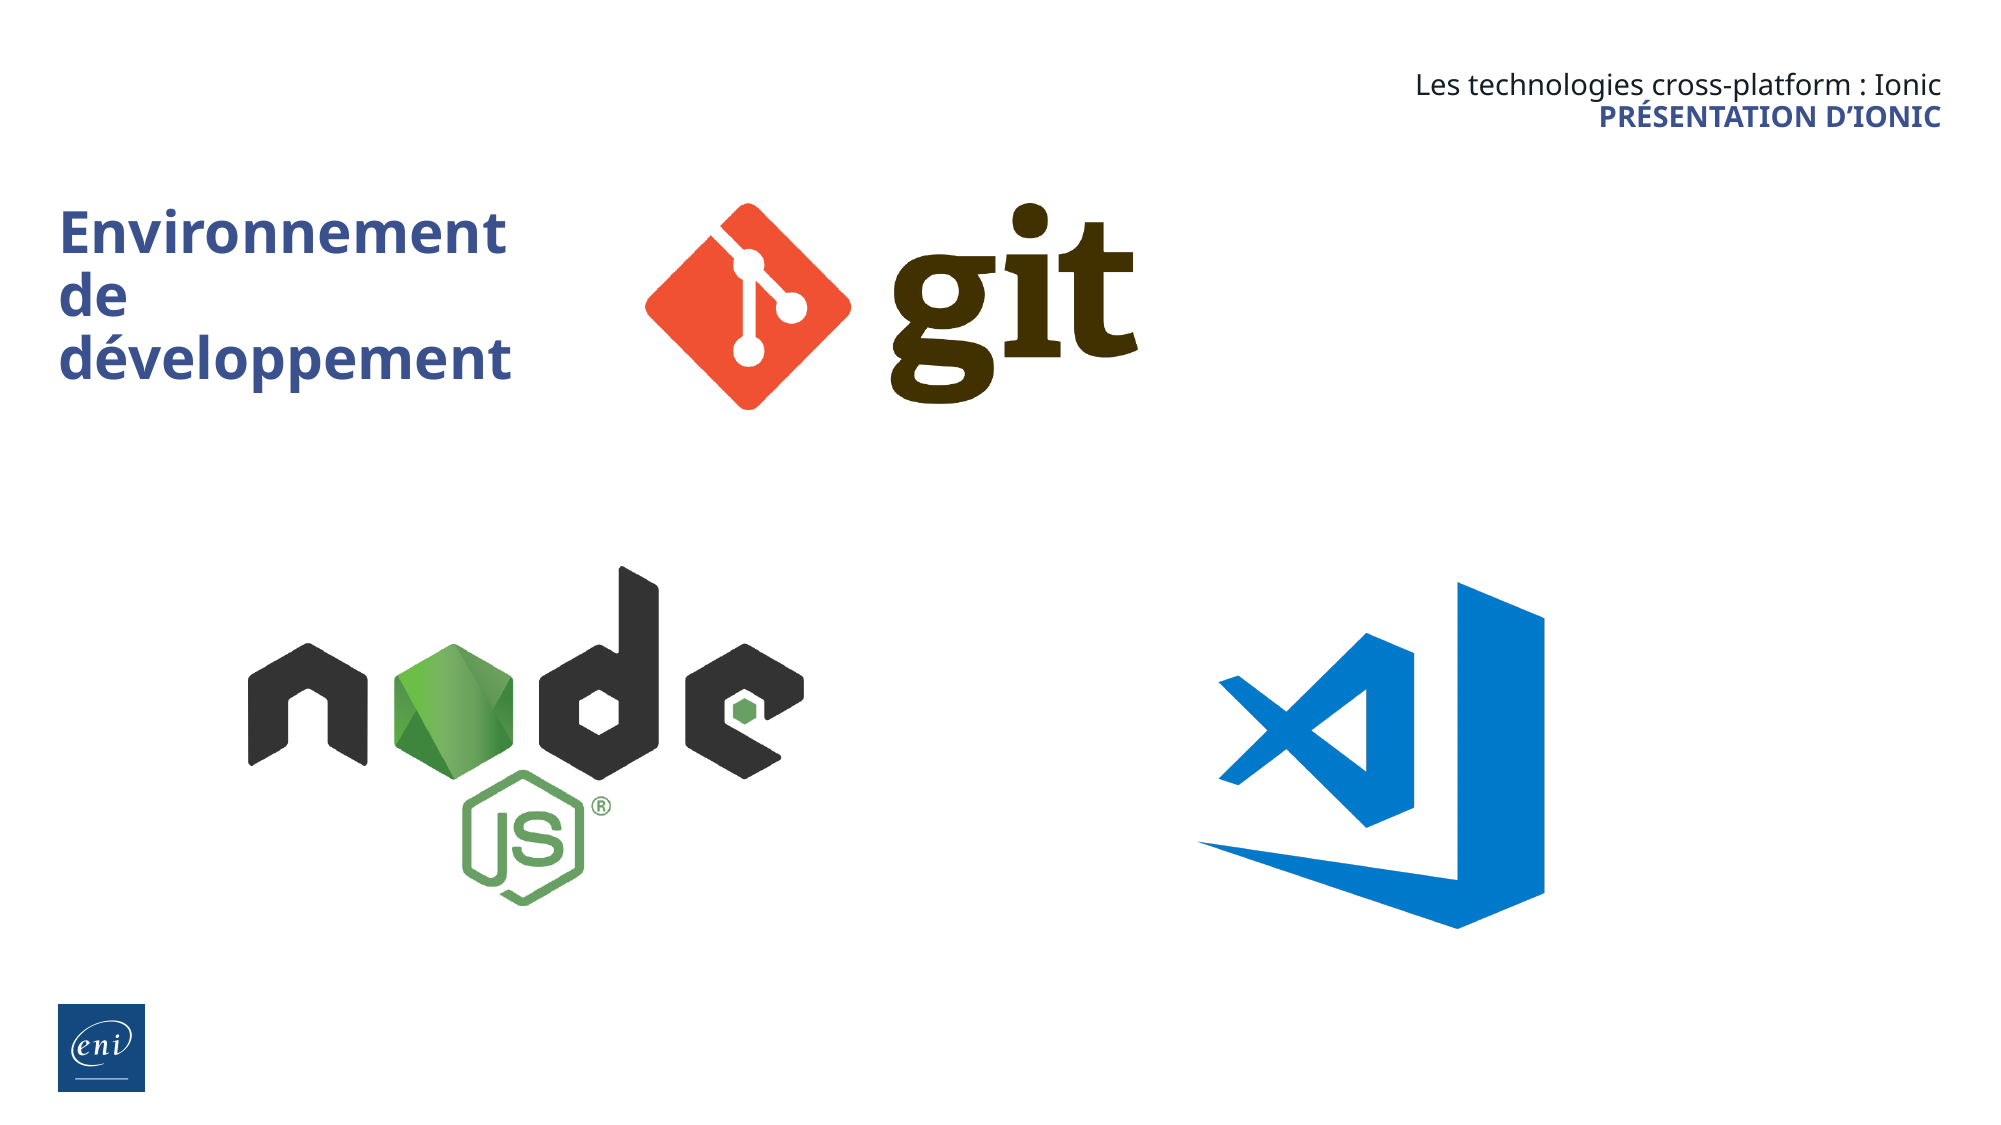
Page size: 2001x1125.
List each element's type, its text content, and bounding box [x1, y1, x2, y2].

picture [645, 203, 1138, 410]
picture [248, 566, 804, 906]
picture [1196, 582, 1545, 929]
text_box Les technologies cross-platform : Ionic Présentation d’Ionic [627, 70, 1942, 160]
picture [58, 1004, 145, 1092]
text_box Environnement de développement [58, 203, 526, 929]
